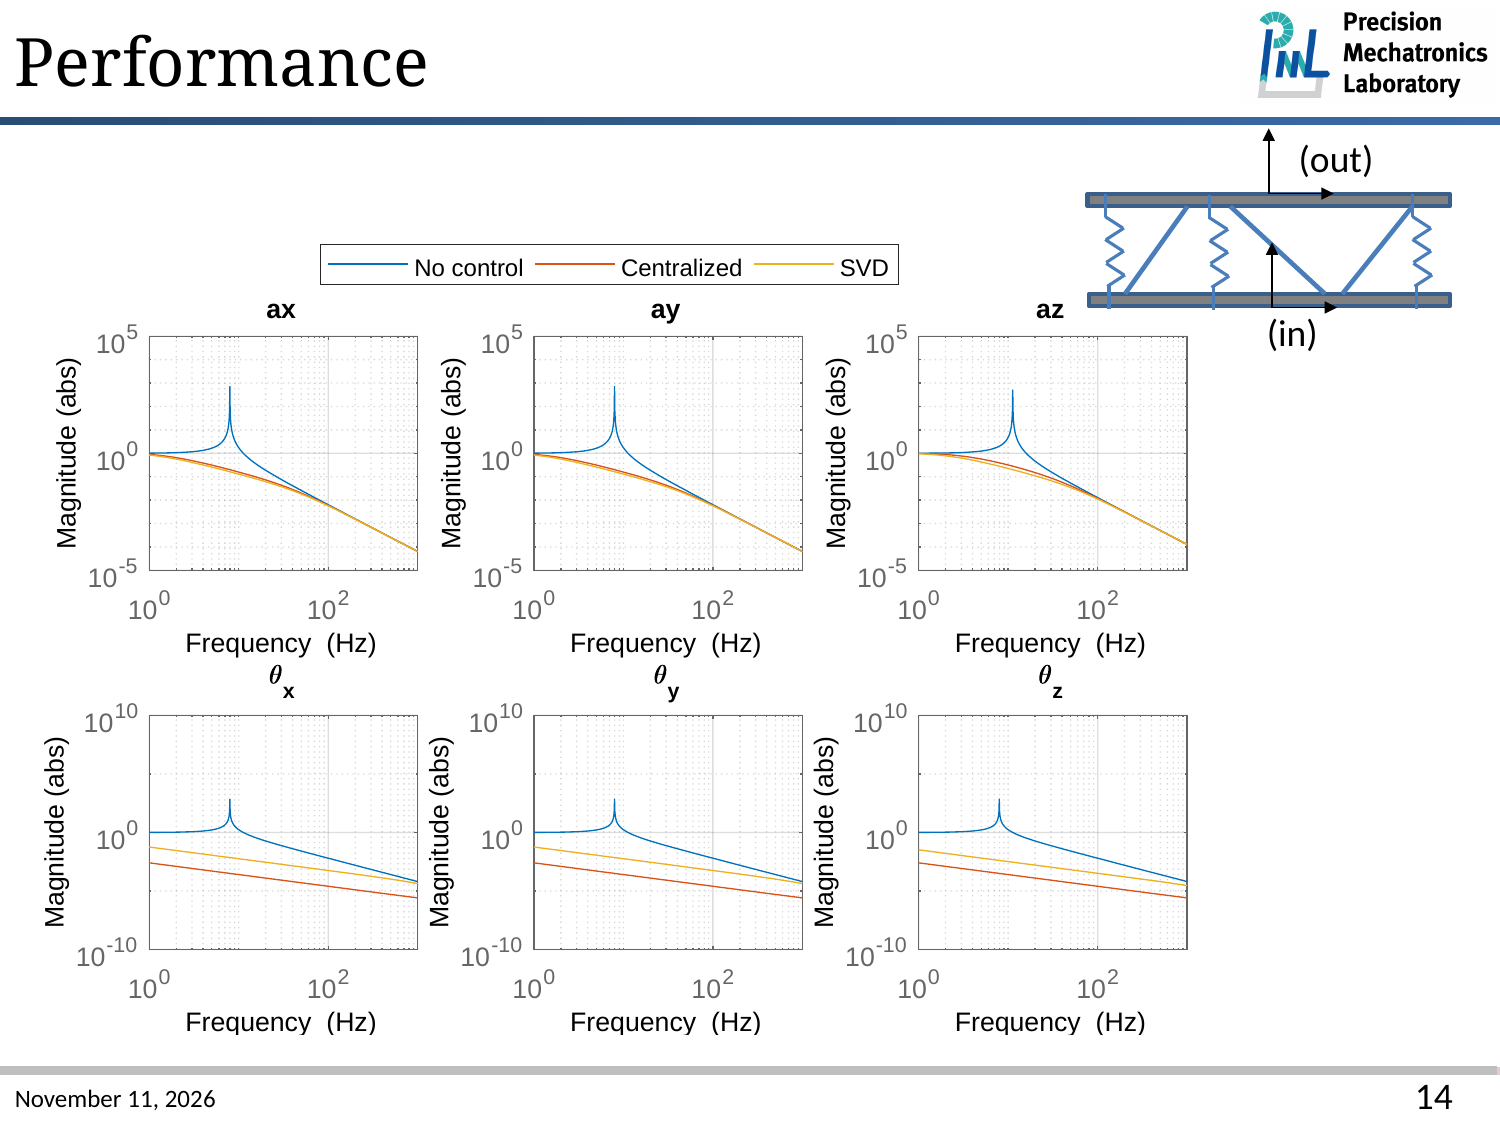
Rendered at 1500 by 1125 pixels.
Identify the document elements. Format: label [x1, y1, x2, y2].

text_box [1087, 127, 1451, 363]
picture [27, 236, 1201, 1035]
picture [1241, 5, 1498, 107]
